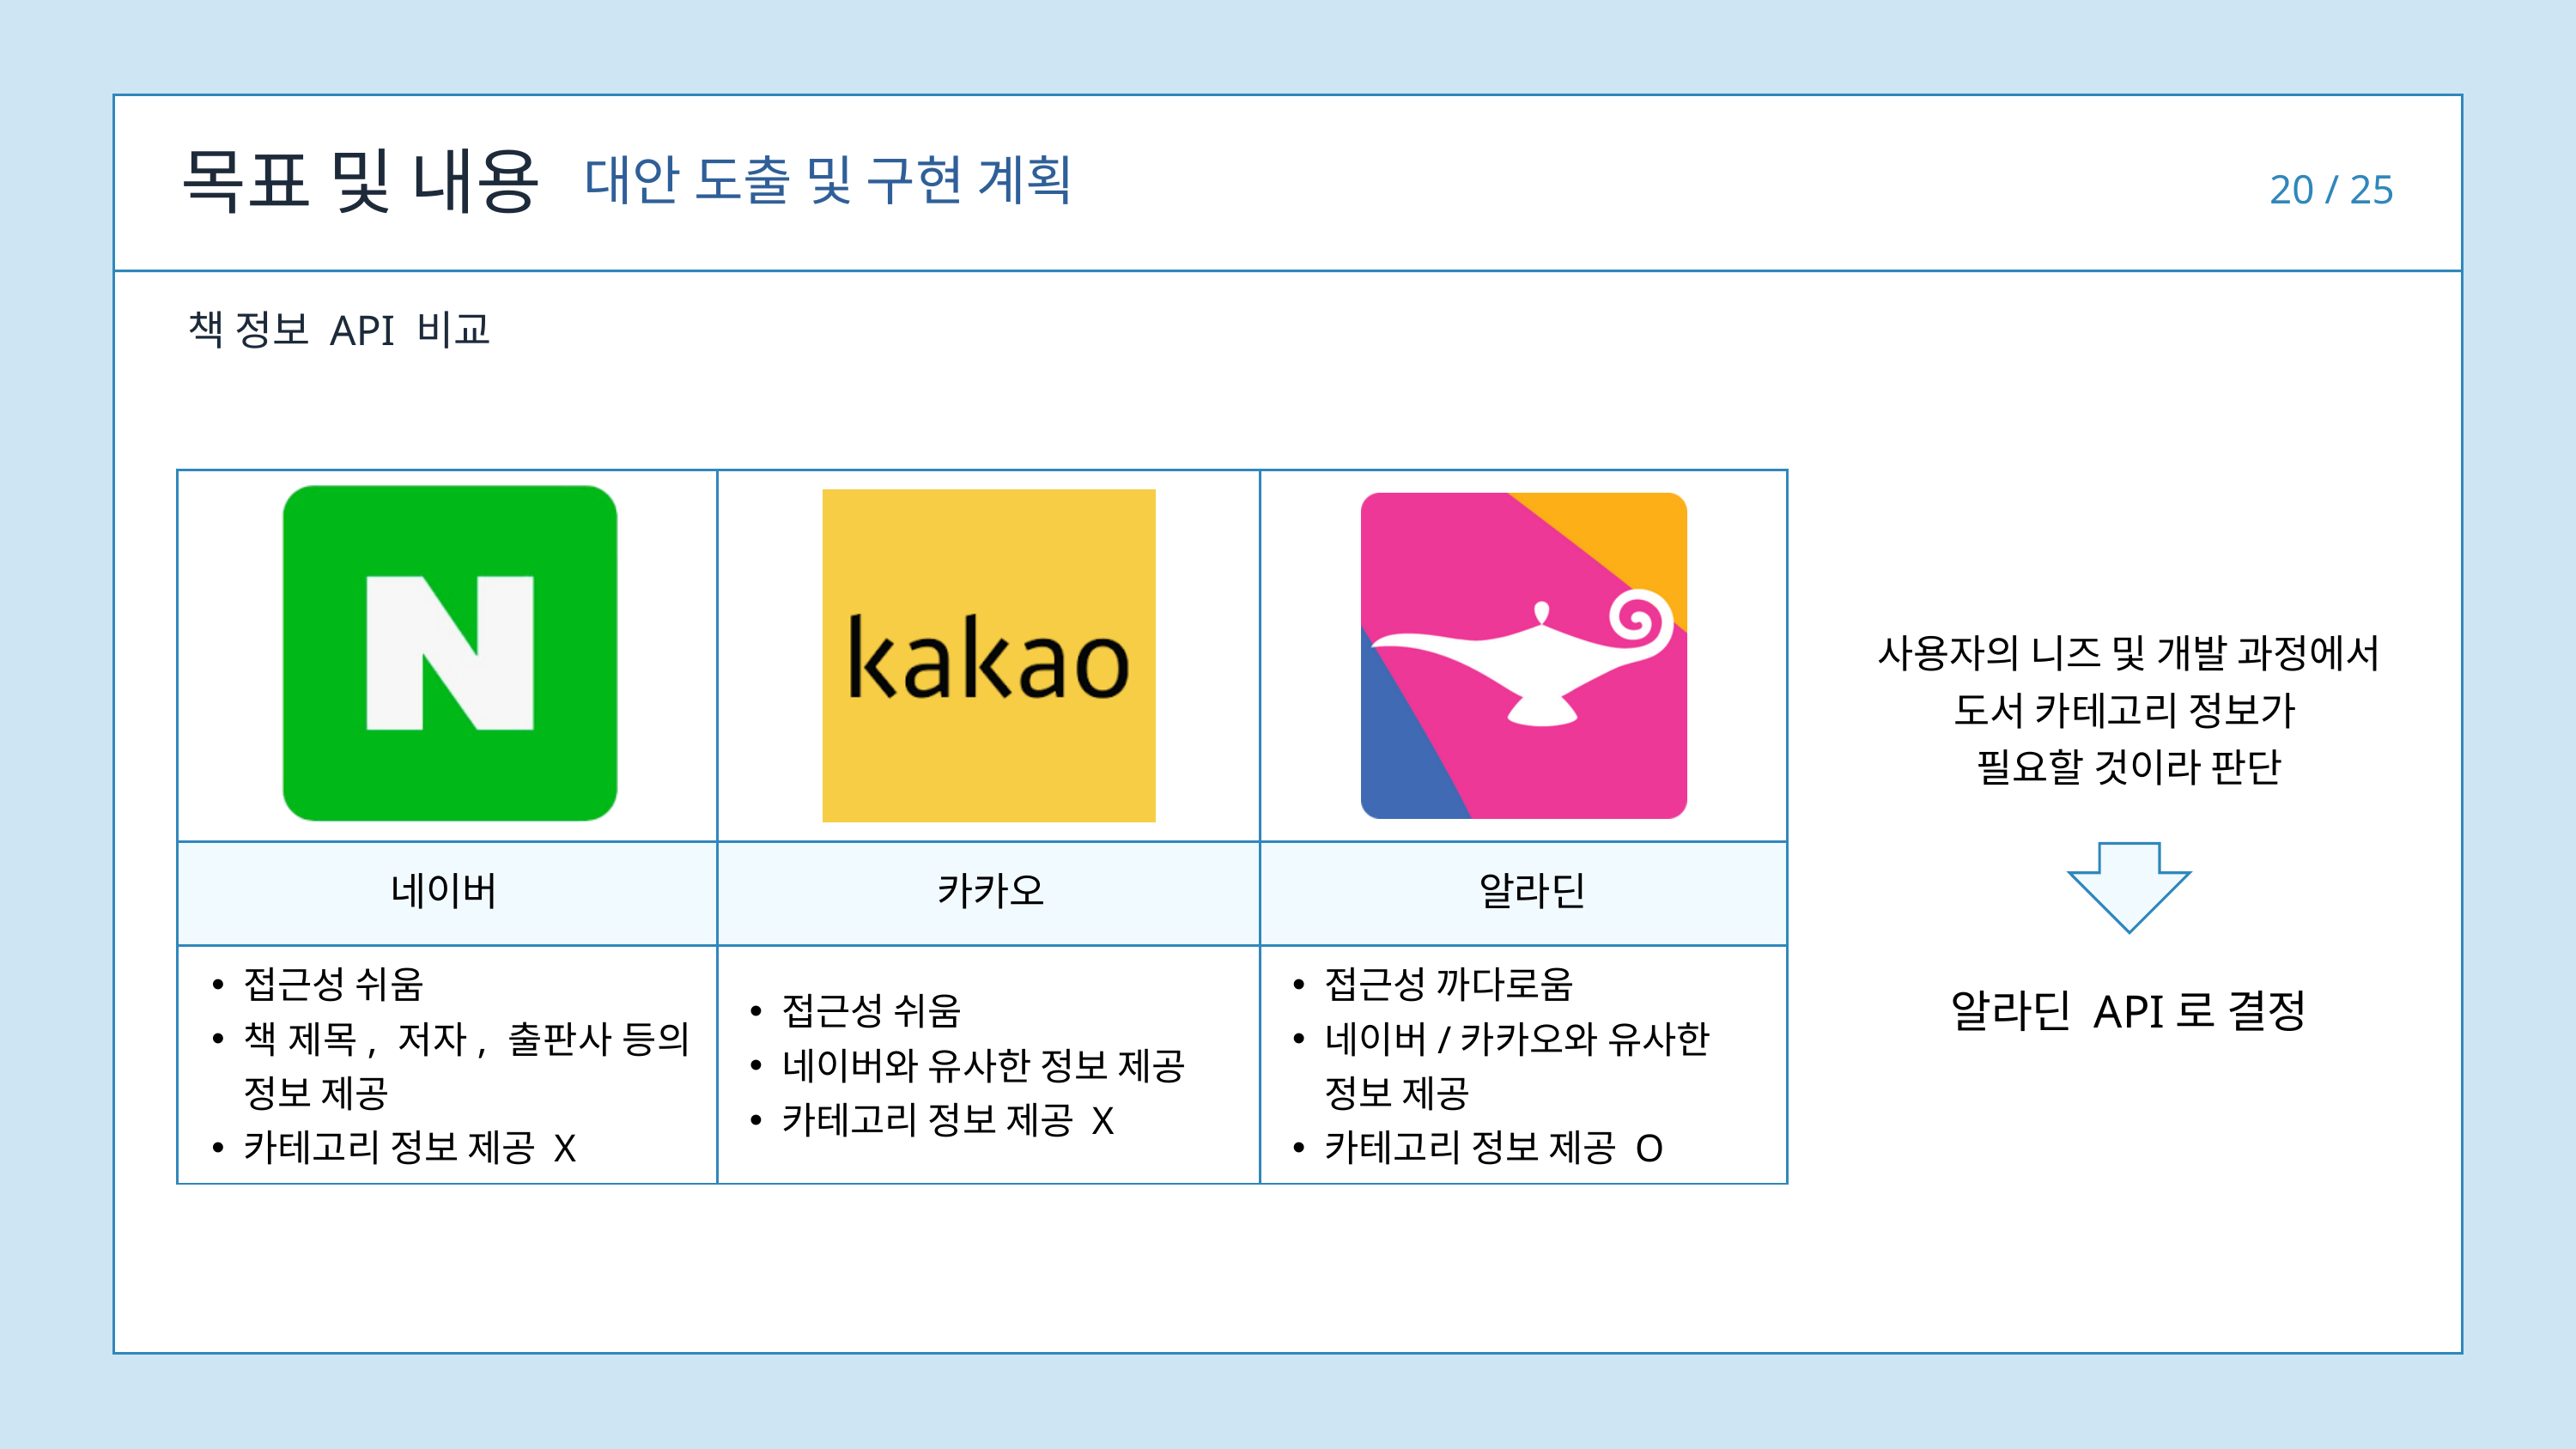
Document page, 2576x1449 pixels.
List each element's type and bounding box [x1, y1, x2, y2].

text_box [113, 94, 2463, 1354]
text_box [2069, 843, 2190, 933]
